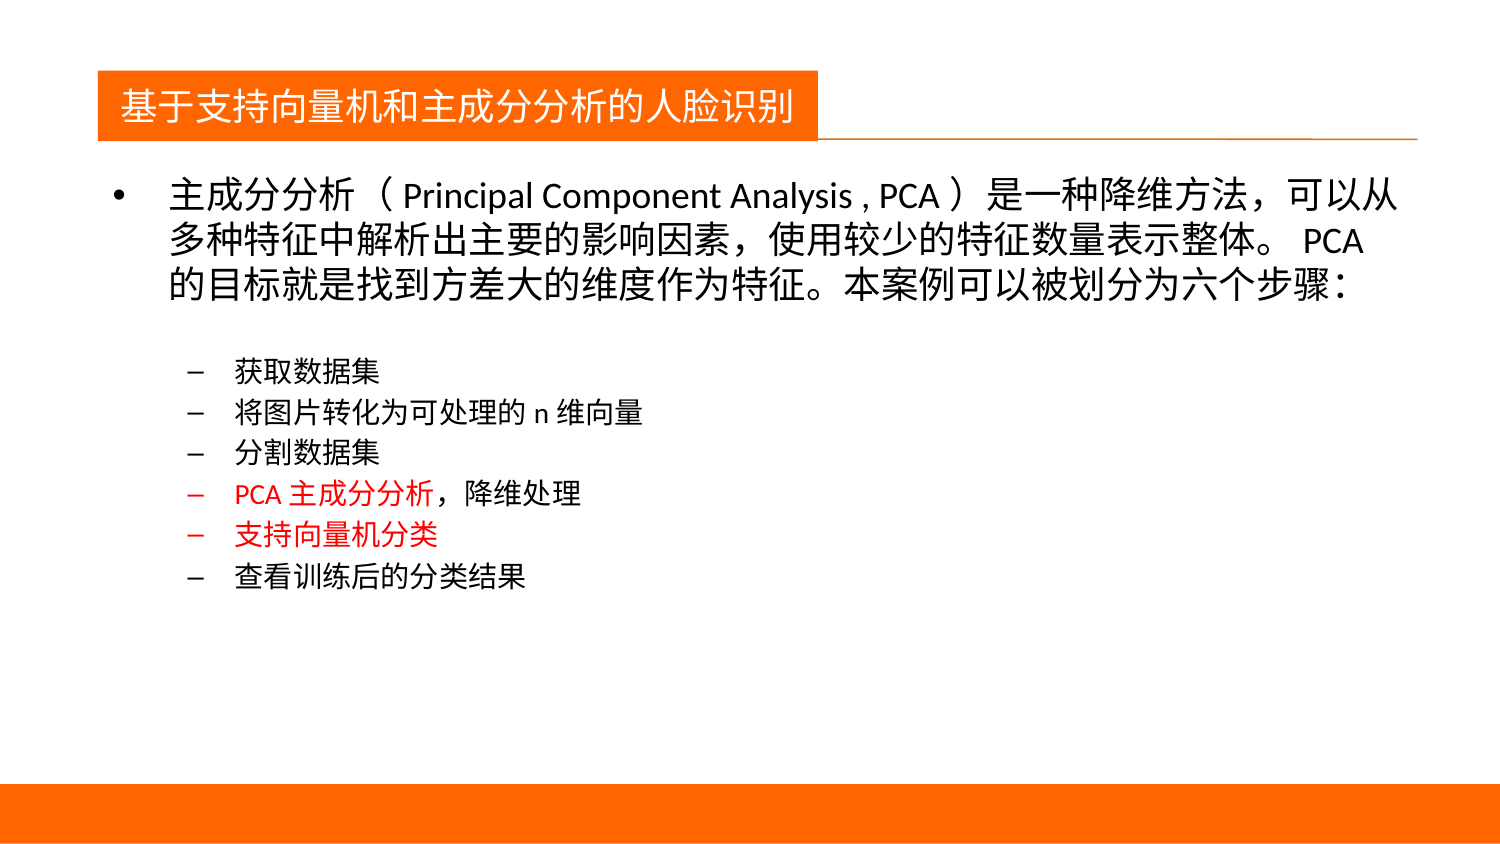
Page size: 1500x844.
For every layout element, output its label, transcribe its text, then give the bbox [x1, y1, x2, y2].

text_box 基于支持向量机和主成分分析的人脸识别 [96, 68, 820, 143]
text_box [99, 70, 130, 147]
text_box 主成分分析（Principal Component Analysis , PCA）是一种降维方法，可以从多种特征中解析出主要的影响因素，使用较少的特征数量表示整体。PCA的目标就是找到方差大的维度作为特征。本案例可以被划分为六个步骤： 获取数据集 将图片转化为可处理的n维向量 分割数据集 PCA主成分分析，降维处理 支持向量机分类 查看训练后的分类结果 [97, 164, 1418, 647]
text_box [0, 782, 1500, 844]
